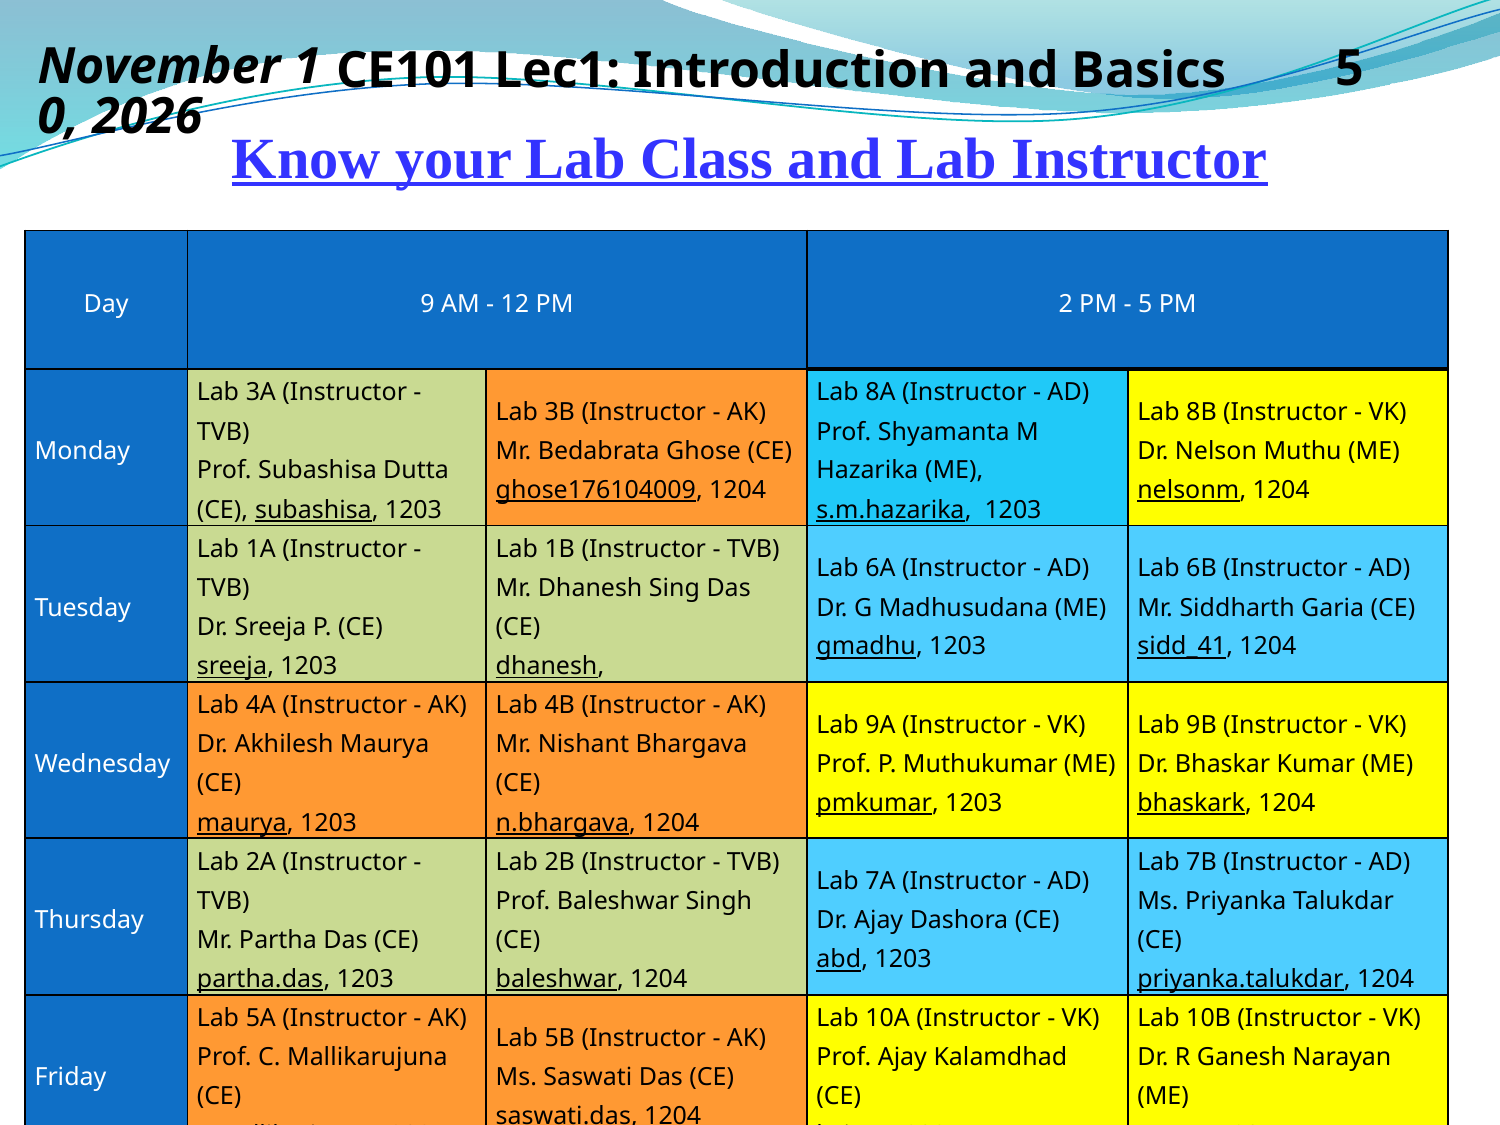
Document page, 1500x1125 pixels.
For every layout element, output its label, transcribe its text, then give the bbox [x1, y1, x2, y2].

table_cell Lab 9B (Instructor - VK) Dr. Bhaskar Kumar (ME) bhaskark, 1204 [1129, 683, 1447, 837]
table_cell Lab 9A (Instructor - VK) Prof. P. Muthukumar (ME) pmkumar, 1203 [808, 683, 1127, 837]
table_cell Tuesday [26, 526, 187, 681]
table_cell Lab 4B (Instructor - AK) Mr. Nishant Bhargava (CE) n.bhargava, 1204 [487, 683, 806, 837]
table_cell Friday [26, 996, 187, 1125]
table_header Day [26, 231, 187, 368]
table_header 2 PM - 5 PM [808, 231, 1447, 367]
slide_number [37, 37, 324, 98]
table_cell Lab 1A (Instructor - TVB) Dr. Sreeja P. (CE) sreeja, 1203 [188, 526, 485, 681]
table_cell Lab 3A (Instructor - TVB) Prof. Subashisa Dutta (CE), subashisa, 1203 [188, 370, 485, 525]
table_cell Lab 6B (Instructor - AD) Mr. Siddharth Garia (CE) sidd_41, 1204 [1129, 526, 1447, 681]
table_cell Lab 6A (Instructor - AD) Dr. G Madhusudana (ME) gmadhu, 1203 [808, 526, 1127, 681]
table_cell Lab 1B (Instructor - TVB) Mr. Dhanesh Sing Das (CE) dhanesh, [487, 526, 806, 681]
table_cell Lab 4A (Instructor - AK) Dr. Akhilesh Maurya (CE) maurya, 1203 [188, 683, 485, 837]
table_cell Lab 8A (Instructor - AD) Prof. Shyamanta M Hazarika (ME), s.m.hazarika, 1203 [808, 371, 1127, 525]
table_cell Lab 3B (Instructor - AK) Mr. Bedabrata Ghose (CE) ghose176104009, 1204 [487, 370, 806, 525]
table_cell Wednesday [26, 683, 187, 837]
table_header 9 AM - 12 PM [188, 231, 806, 368]
table_cell Lab 5B (Instructor - AK) Ms. Saswati Das (CE) saswati.das, 1204 [487, 996, 806, 1125]
title Know your Lab Class and Lab Instructor [74, 112, 1426, 191]
table_cell Lab 5A (Instructor - AK) Prof. C. Mallikarujuna (CE) c.mallikarjuna, 1203 [188, 996, 485, 1125]
table_cell Lab 2B (Instructor - TVB) Prof. Baleshwar Singh (CE) baleshwar, 1204 [487, 839, 806, 994]
table_cell Lab 10A (Instructor - VK) Prof. Ajay Kalamdhad (CE) kajay, 1203 [808, 996, 1127, 1125]
table_cell Lab 10B (Instructor - VK) Dr. R Ganesh Narayan (ME) ganu, 1204 [1129, 996, 1447, 1125]
table_cell Lab 8B (Instructor - VK) Dr. Nelson Muthu (ME) nelsonm, 1204 [1129, 371, 1447, 525]
table_cell Lab 2A (Instructor - TVB) Mr. Partha Das (CE) partha.das, 1203 [188, 839, 485, 994]
table_cell Lab 7B (Instructor - AD) Ms. Priyanka Talukdar (CE) priyanka.talukdar, 1204 [1129, 839, 1447, 994]
table_cell Monday [26, 370, 187, 525]
slide_number 5 [1275, 40, 1425, 100]
footer CE101 Lec1: Introduction and Basics [324, 37, 1238, 99]
table_cell Thursday [26, 839, 187, 994]
table_cell Lab 7A (Instructor - AD) Dr. Ajay Dashora (CE) abd, 1203 [808, 839, 1127, 994]
